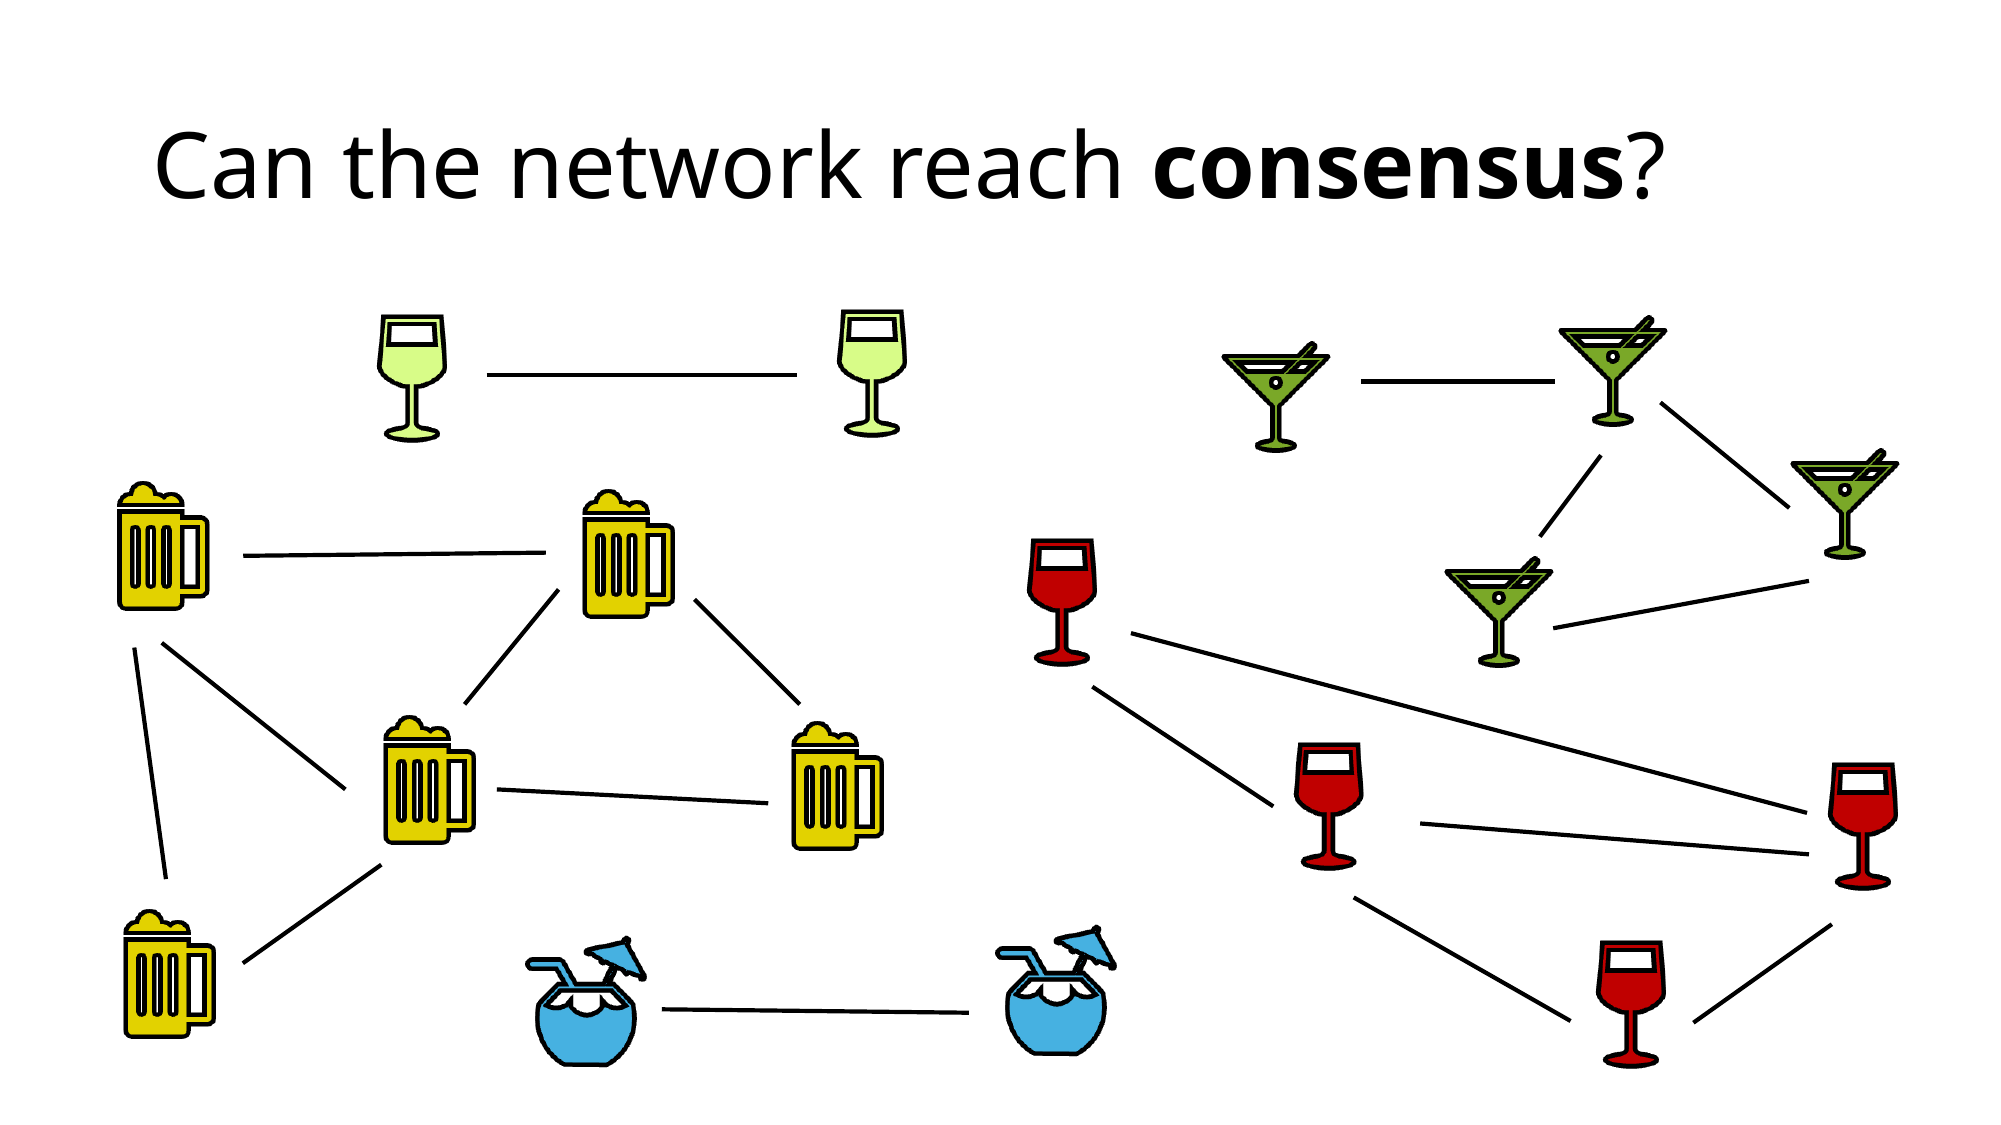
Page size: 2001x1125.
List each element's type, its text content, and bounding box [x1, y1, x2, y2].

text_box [242, 864, 382, 964]
picture [796, 295, 948, 447]
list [1200, 320, 1352, 472]
picture [510, 926, 662, 1078]
picture [1554, 926, 1706, 1078]
picture [1786, 747, 1938, 899]
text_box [661, 1008, 970, 1014]
picture [1422, 536, 1574, 632]
picture [761, 710, 913, 862]
picture [552, 477, 704, 629]
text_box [1091, 686, 1274, 807]
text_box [242, 552, 547, 557]
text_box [1659, 401, 1790, 509]
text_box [1552, 580, 1810, 629]
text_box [161, 642, 346, 790]
picture [87, 470, 239, 622]
picture [980, 914, 1132, 1066]
picture [336, 300, 488, 452]
picture [1536, 295, 1688, 447]
picture [354, 703, 506, 855]
picture [1252, 814, 1404, 879]
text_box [133, 647, 167, 880]
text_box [1130, 632, 1808, 814]
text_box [463, 588, 560, 705]
title Can the network reach consensus? [137, 59, 1863, 278]
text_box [1539, 454, 1602, 538]
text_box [1692, 923, 1833, 1024]
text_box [1353, 896, 1572, 1022]
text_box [693, 598, 801, 705]
picture [94, 897, 246, 1049]
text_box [496, 788, 769, 804]
picture [986, 523, 1138, 675]
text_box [1419, 822, 1810, 855]
picture [1769, 427, 1921, 579]
